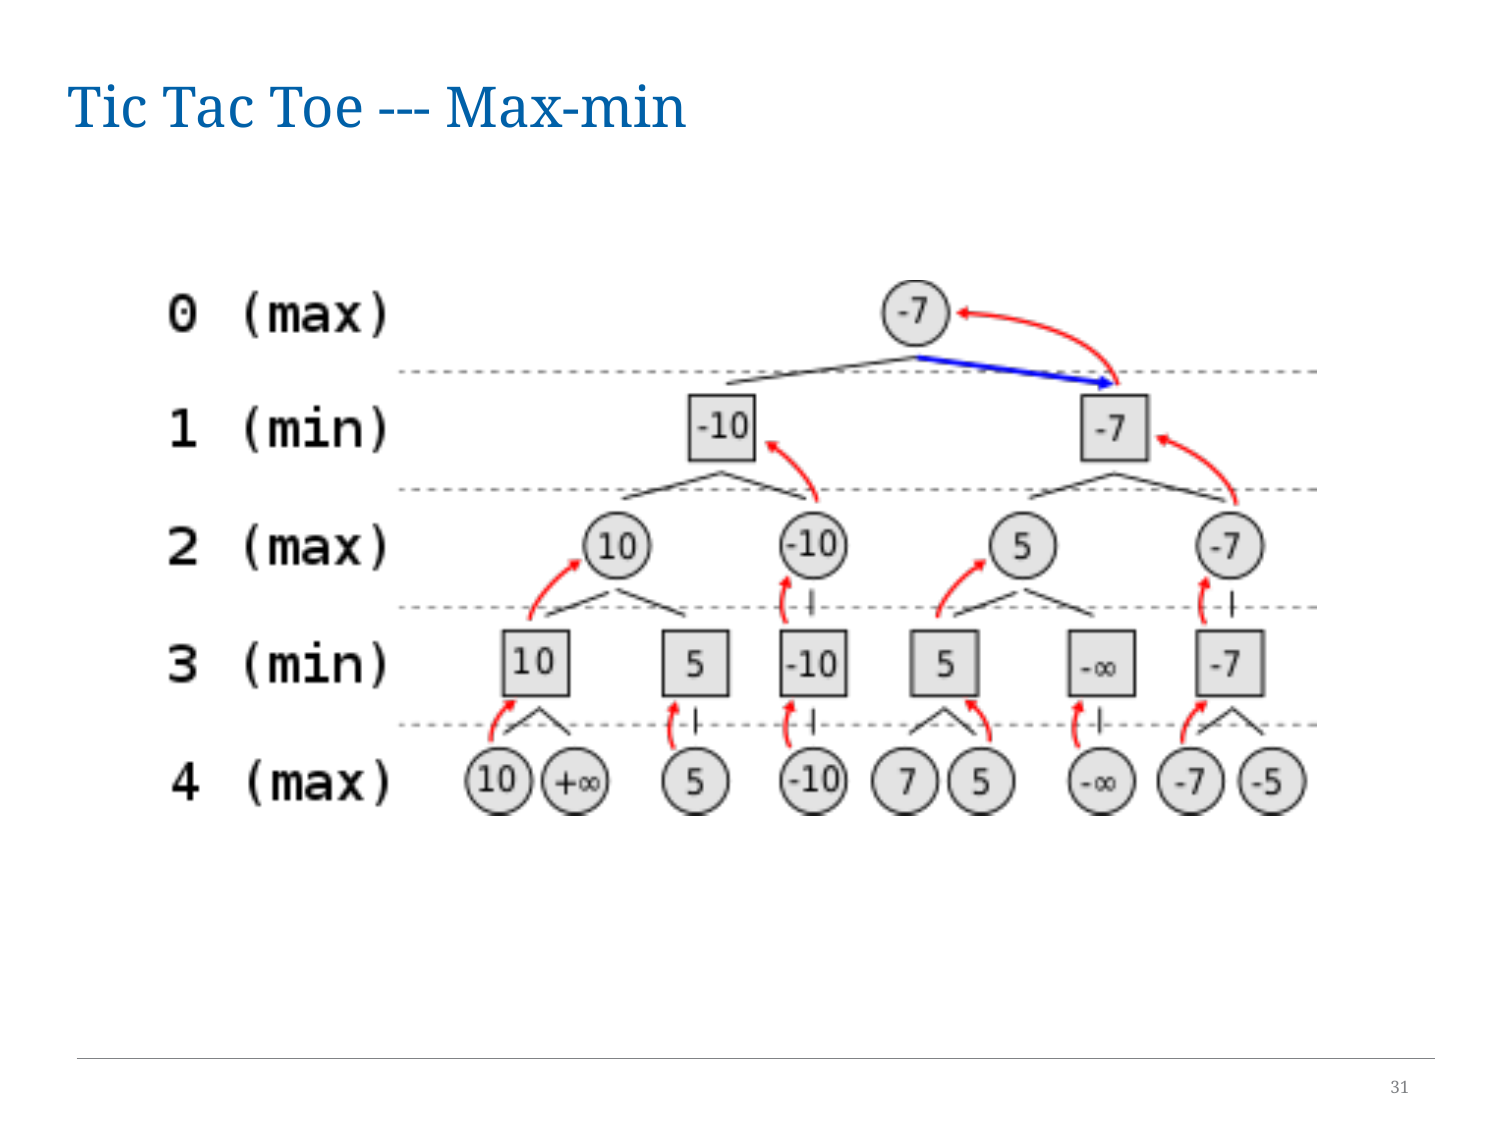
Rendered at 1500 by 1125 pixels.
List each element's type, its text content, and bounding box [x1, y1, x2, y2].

title Tic Tac Toe --- Max-min [52, 34, 1403, 175]
slide_number 31 [1175, 1057, 1425, 1118]
picture [138, 280, 1317, 817]
